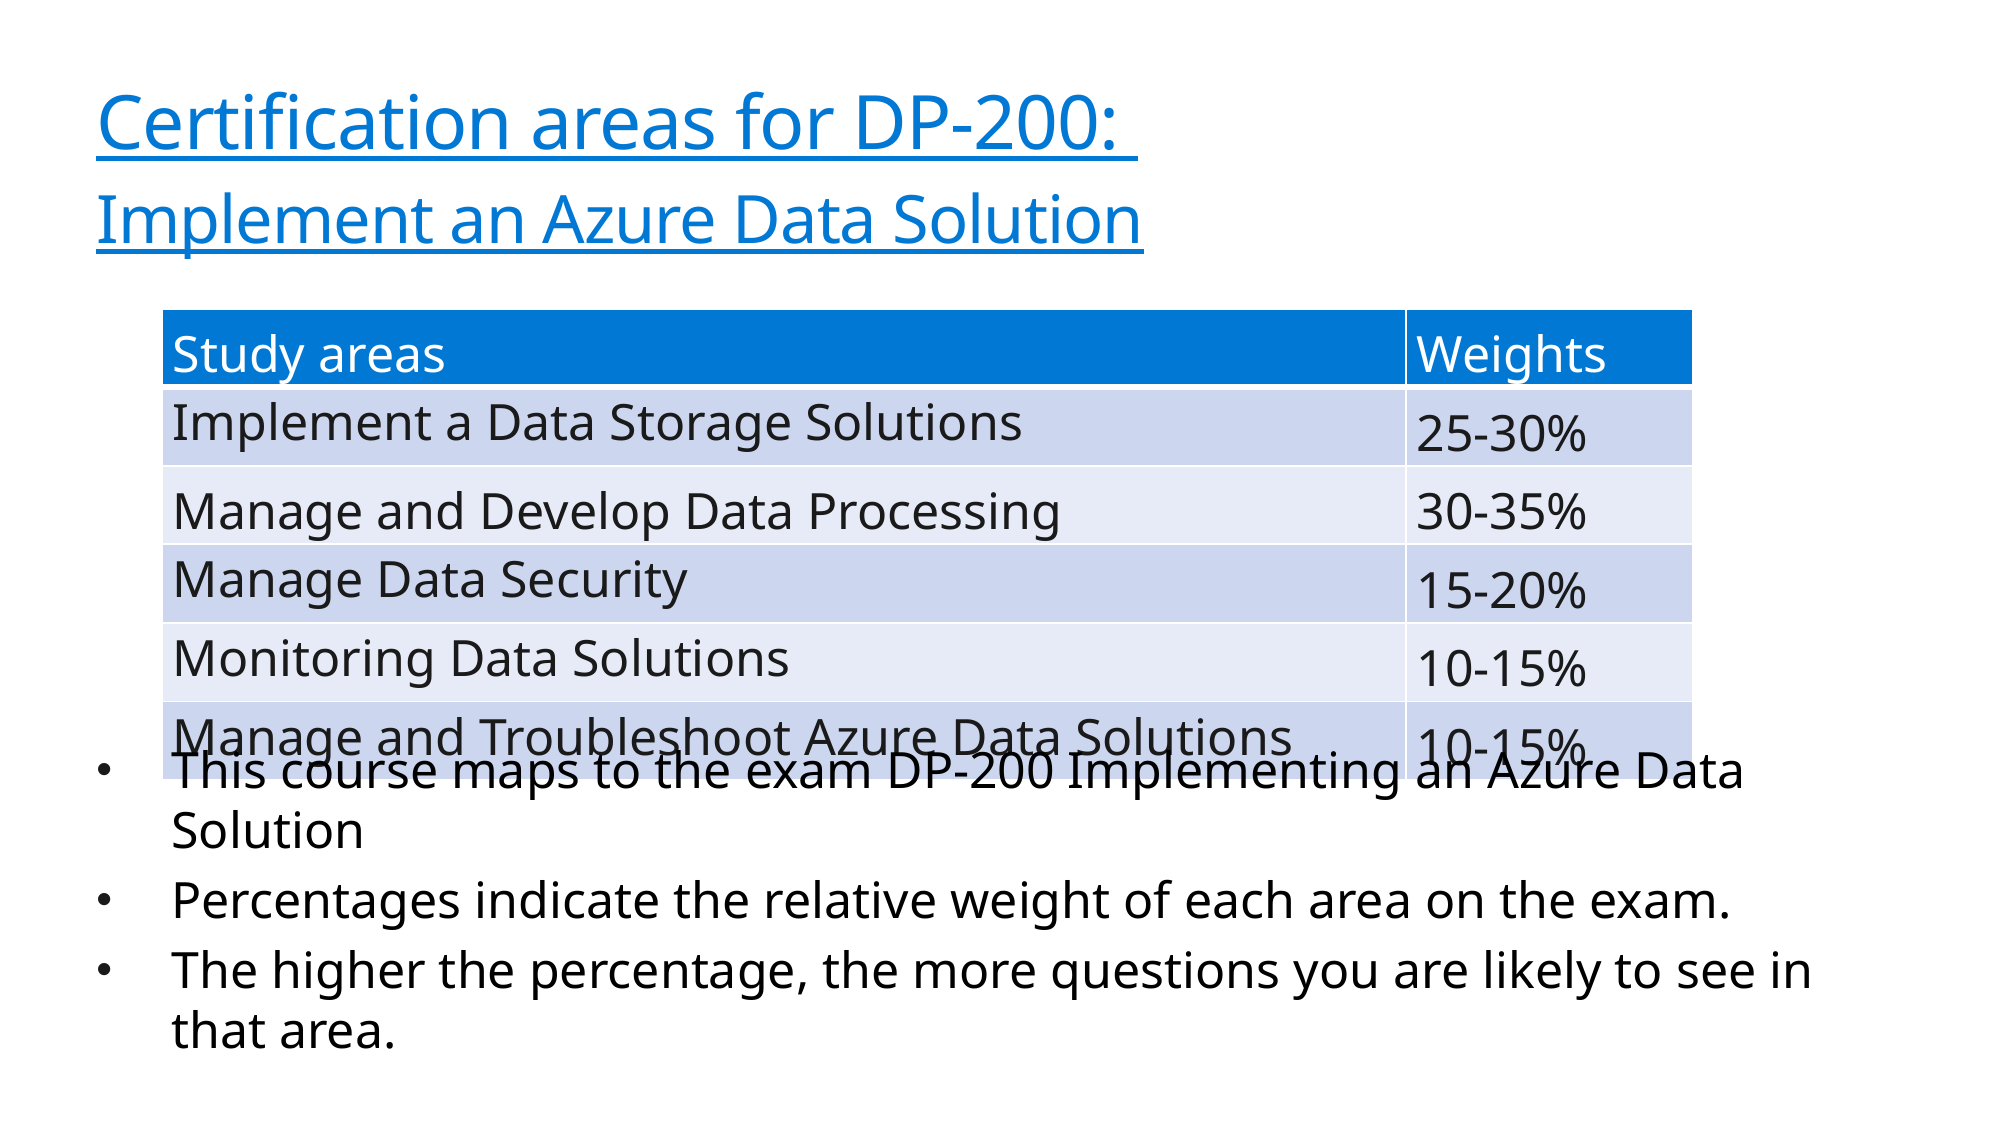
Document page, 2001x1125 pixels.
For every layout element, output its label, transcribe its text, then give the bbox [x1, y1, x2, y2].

table_cell 25-30% [1407, 390, 1692, 465]
list This course maps to the exam DP-200 Implementing an Azure Data Solution Percentages indicate the relative weight of each area on the exam. The higher the percentage, the more questions you are likely to see in that area. [96, 739, 1904, 954]
table_cell Manage and Develop Data Processing [163, 467, 1405, 543]
table_cell Monitoring Data Solutions [163, 624, 1405, 701]
table_cell Manage Data Security [163, 545, 1405, 622]
table_cell Manage and Troubleshoot Azure Data Solutions [163, 702, 1405, 739]
table_header Study areas [163, 310, 1405, 384]
title Certification areas for DP-200: Implement an Azure Data Solution [96, 75, 1904, 247]
table_header Weights [1407, 310, 1692, 384]
table_cell 30-35% [1407, 467, 1692, 543]
table_cell Implement a Data Storage Solutions [163, 390, 1405, 465]
table_cell 10-15% [1407, 624, 1692, 701]
table_cell 10-15% [1407, 702, 1692, 739]
table_cell 15-20% [1407, 545, 1692, 622]
